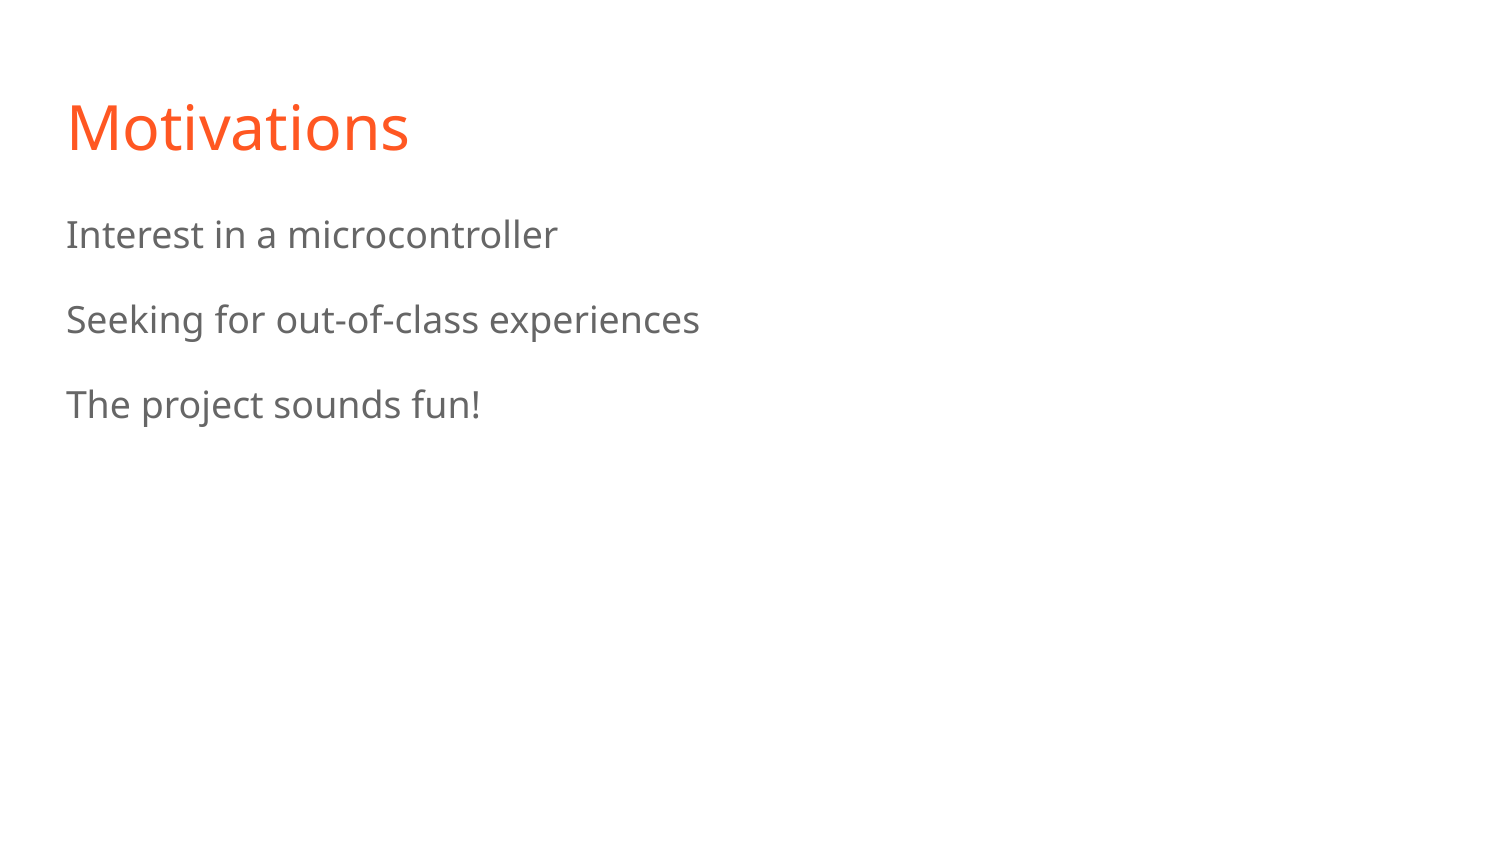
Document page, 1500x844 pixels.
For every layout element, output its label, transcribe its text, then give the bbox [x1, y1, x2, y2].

list Interest in a microcontroller Seeking for out-of-class experiences The project sounds fun! [51, 189, 1449, 750]
title Motivations [51, 72, 1449, 167]
